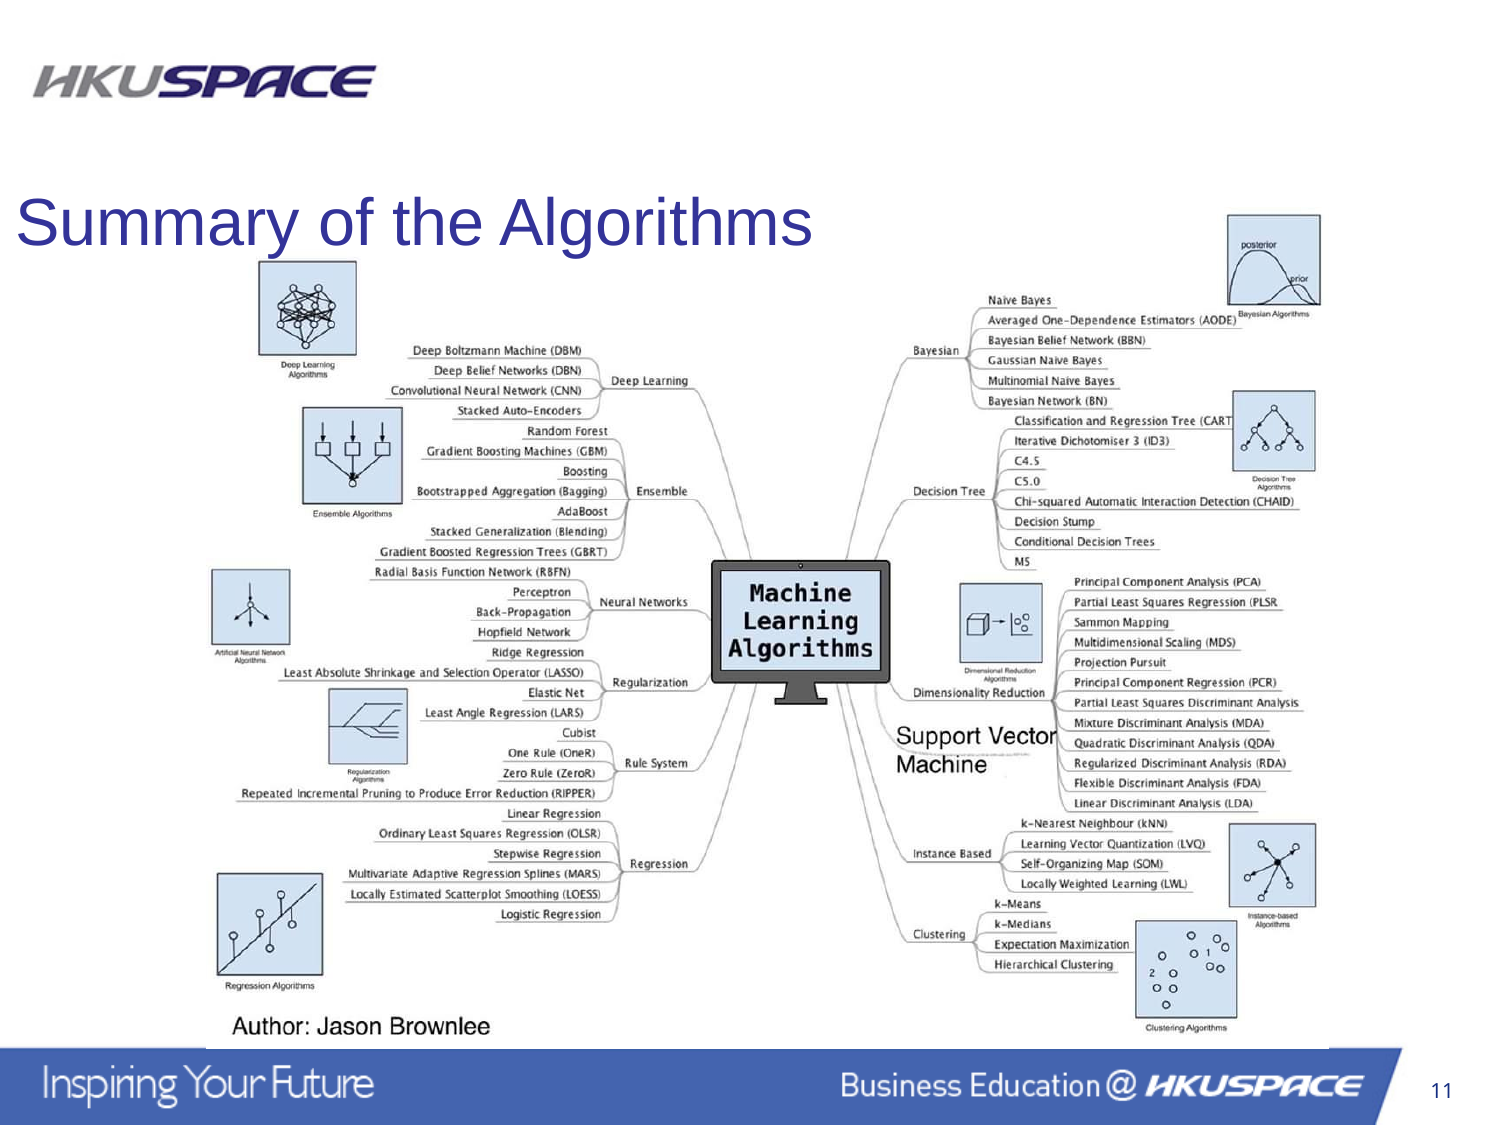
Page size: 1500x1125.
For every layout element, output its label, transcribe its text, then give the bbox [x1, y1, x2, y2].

slide_number 11 [1415, 1070, 1499, 1125]
title Summary of the Algorithms [0, 101, 1325, 266]
picture [0, 0, 1500, 1125]
